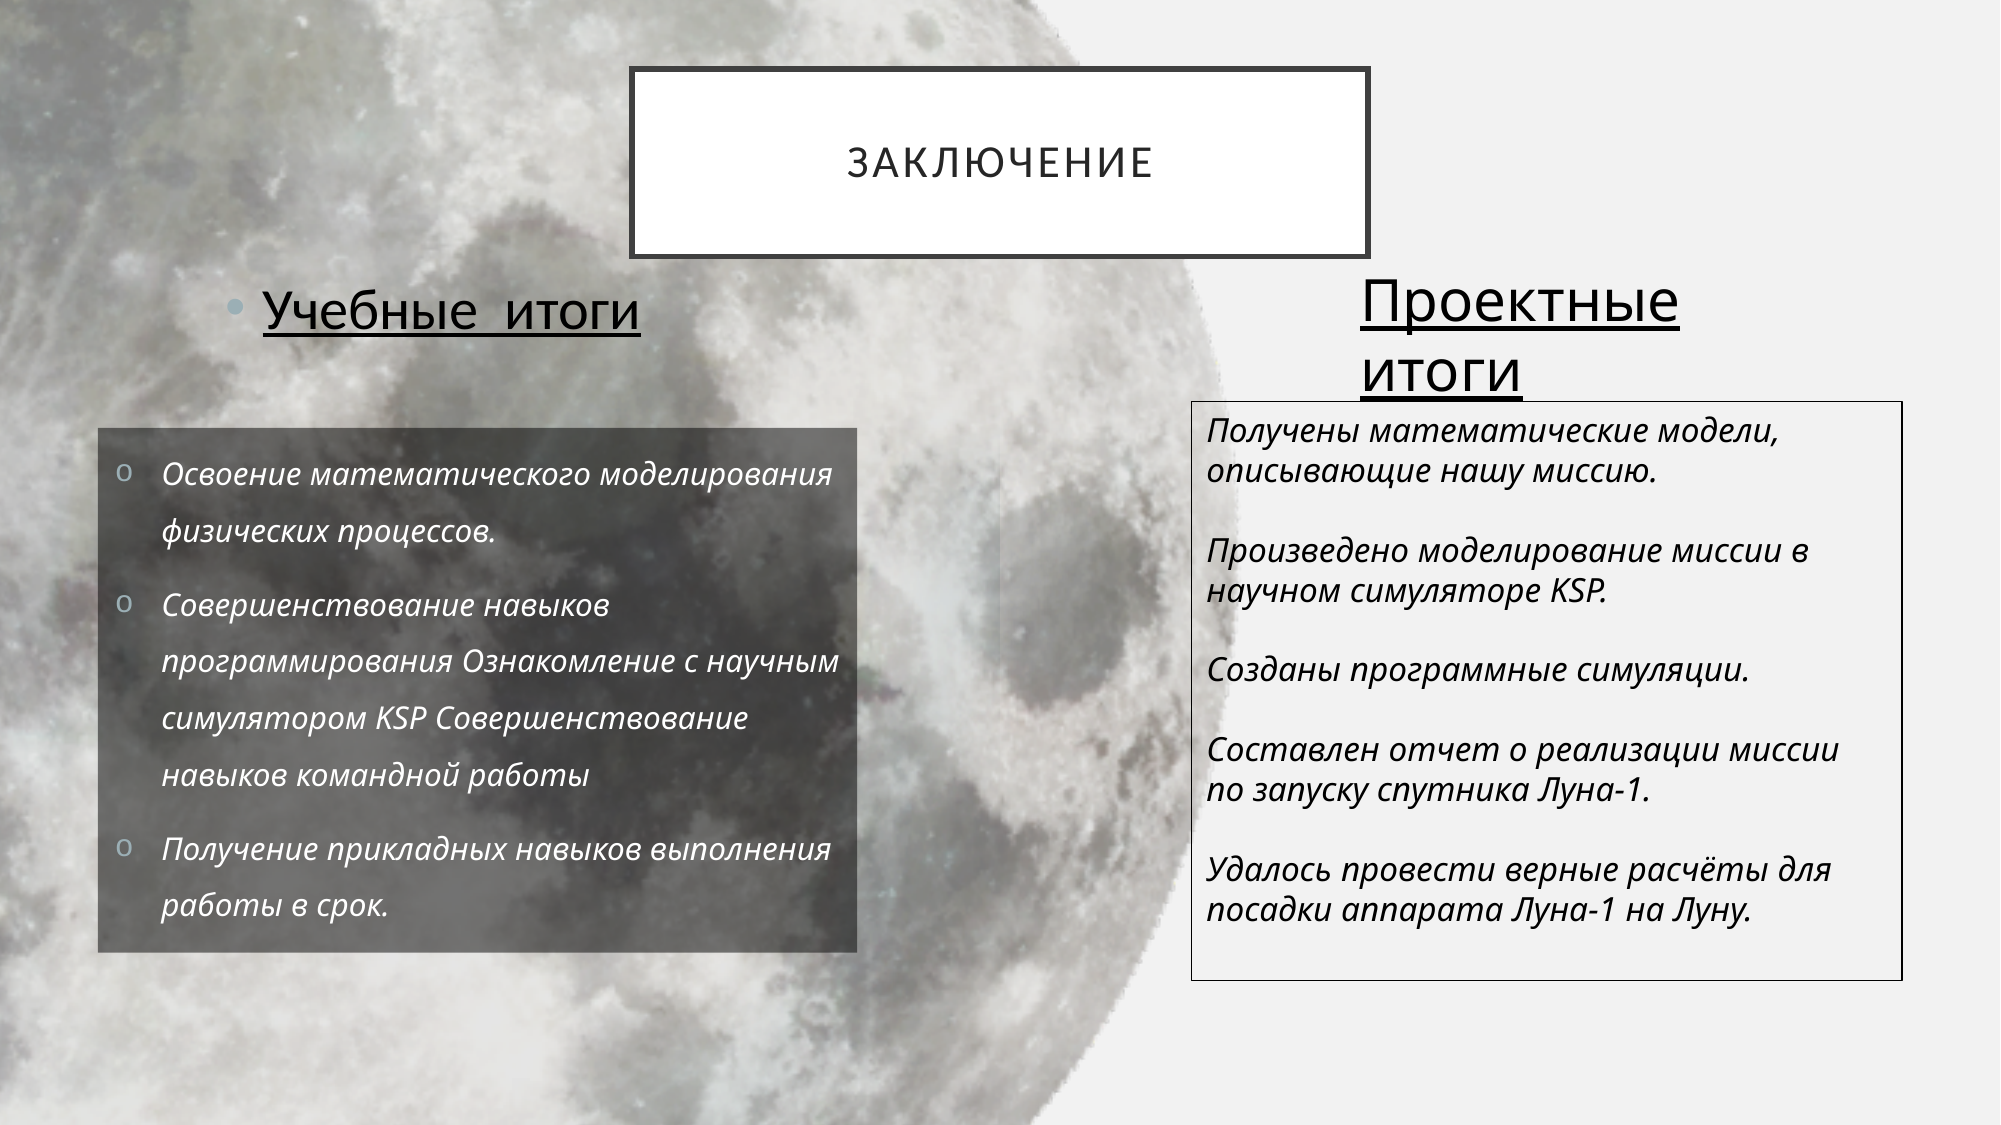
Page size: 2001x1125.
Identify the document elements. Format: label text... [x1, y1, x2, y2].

picture [0, 0, 1398, 1125]
text_box Получены математические модели, описывающие нашу миссию. Произведено моделирование миссии в научном симуляторе KSP. Созданы программные симуляции. Составлен отчет о реализации миссии по запуску спутника Луна-1. Удалось провести верные расчёты для посадки аппарата Луна-1 на Луну. [1240, 401, 1903, 981]
title Заключение [1240, 66, 1371, 259]
text_box Проектные итоги [1345, 256, 1858, 401]
